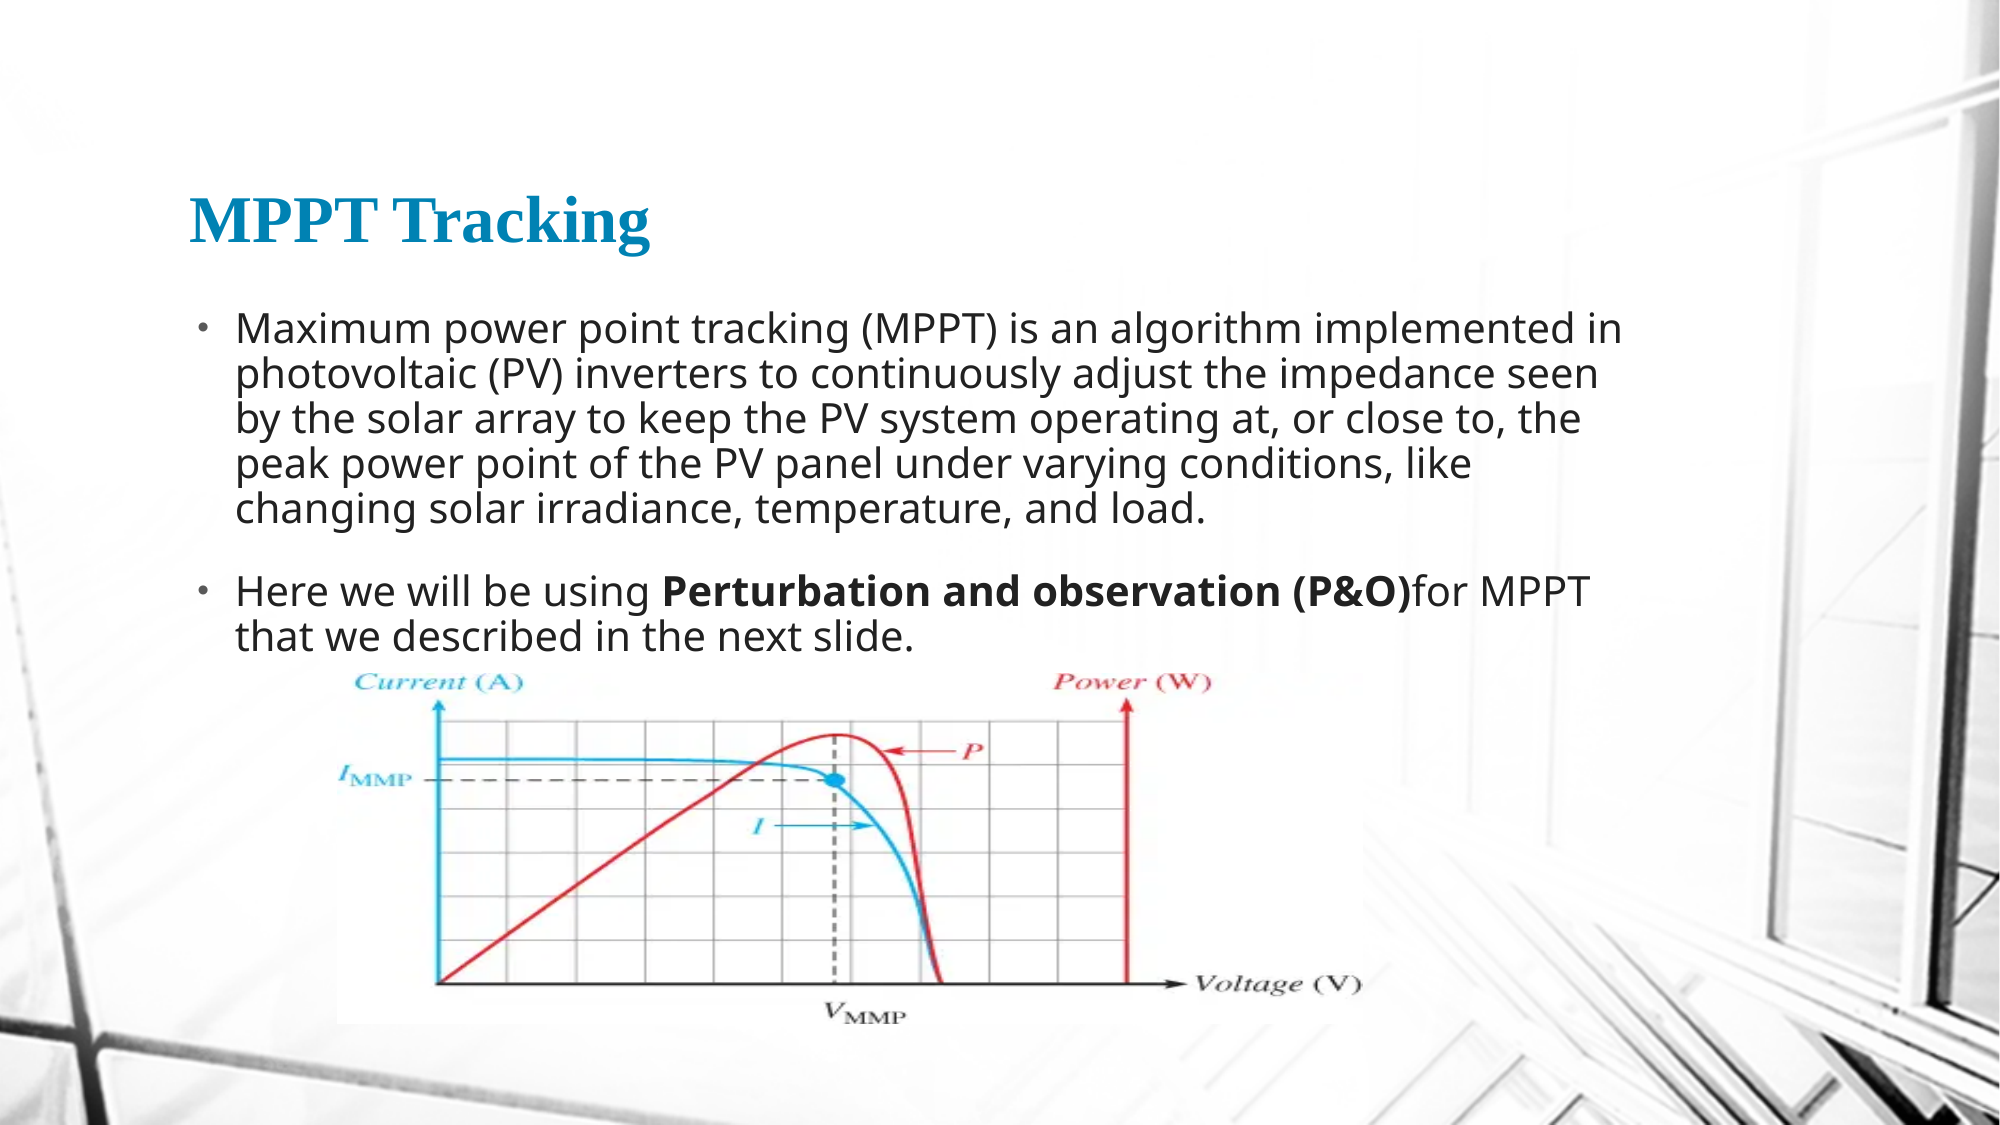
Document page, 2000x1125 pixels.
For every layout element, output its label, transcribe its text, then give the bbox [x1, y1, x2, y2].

list Maximum power point tracking (MPPT) is an algorithm implemented in photovoltaic (PV) inverters to continuously adjust the impedance seen by the solar array to keep the PV system operating at, or close to, the peak power point of the PV panel under varying conditions, like changing solar irradiance, temperature, and load. Here we will be using Perturbation and observation (P&O)for MPPT that we described in the next slide. [174, 299, 1650, 988]
picture [0, 0, 2000, 1125]
title MPPT Tracking [174, 87, 1600, 263]
